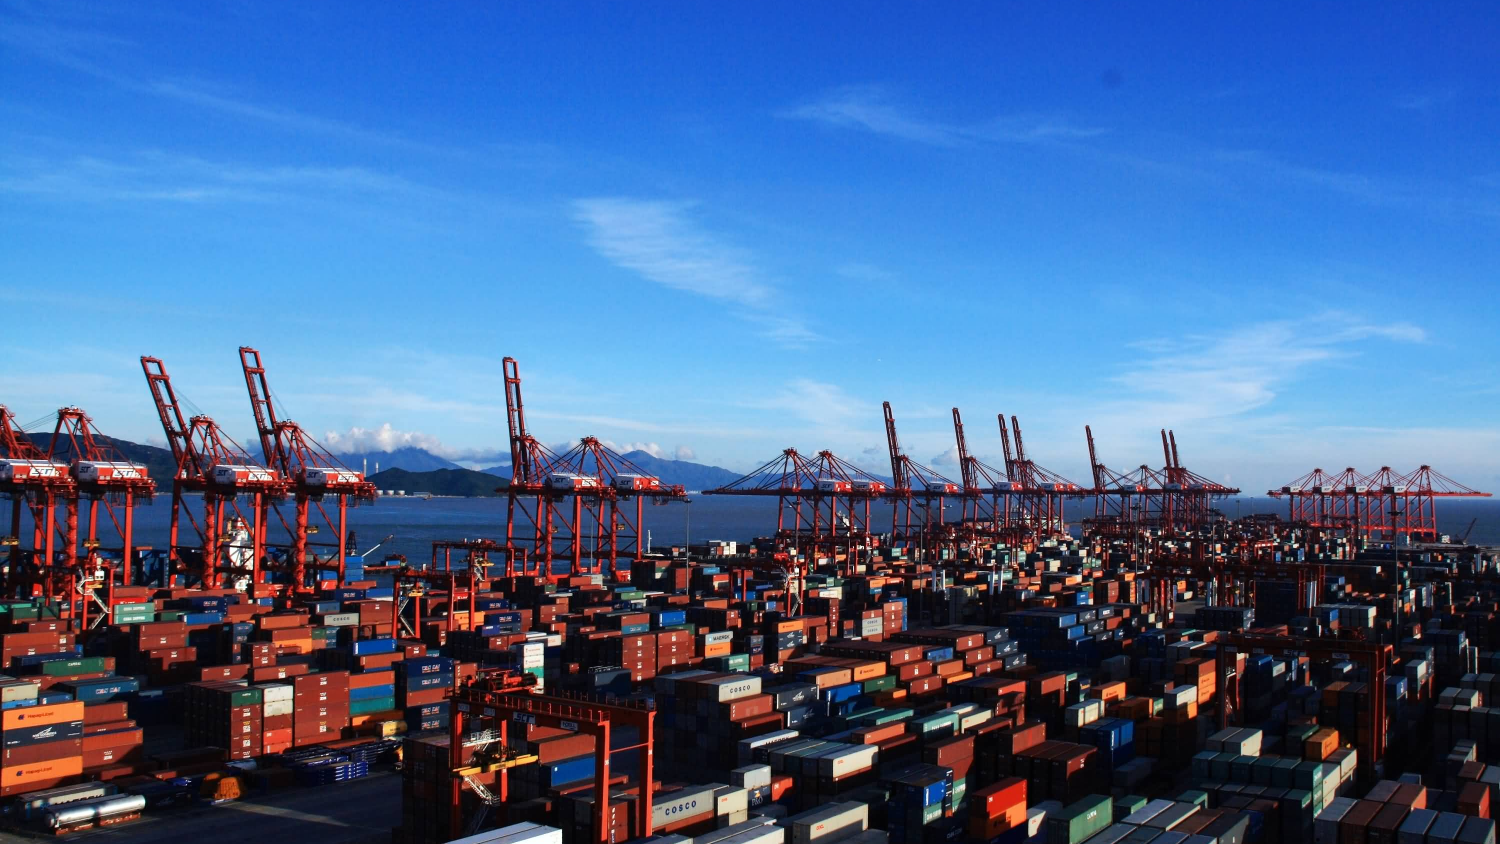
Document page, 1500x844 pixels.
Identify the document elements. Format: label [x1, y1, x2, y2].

list [0, 0, 1500, 844]
